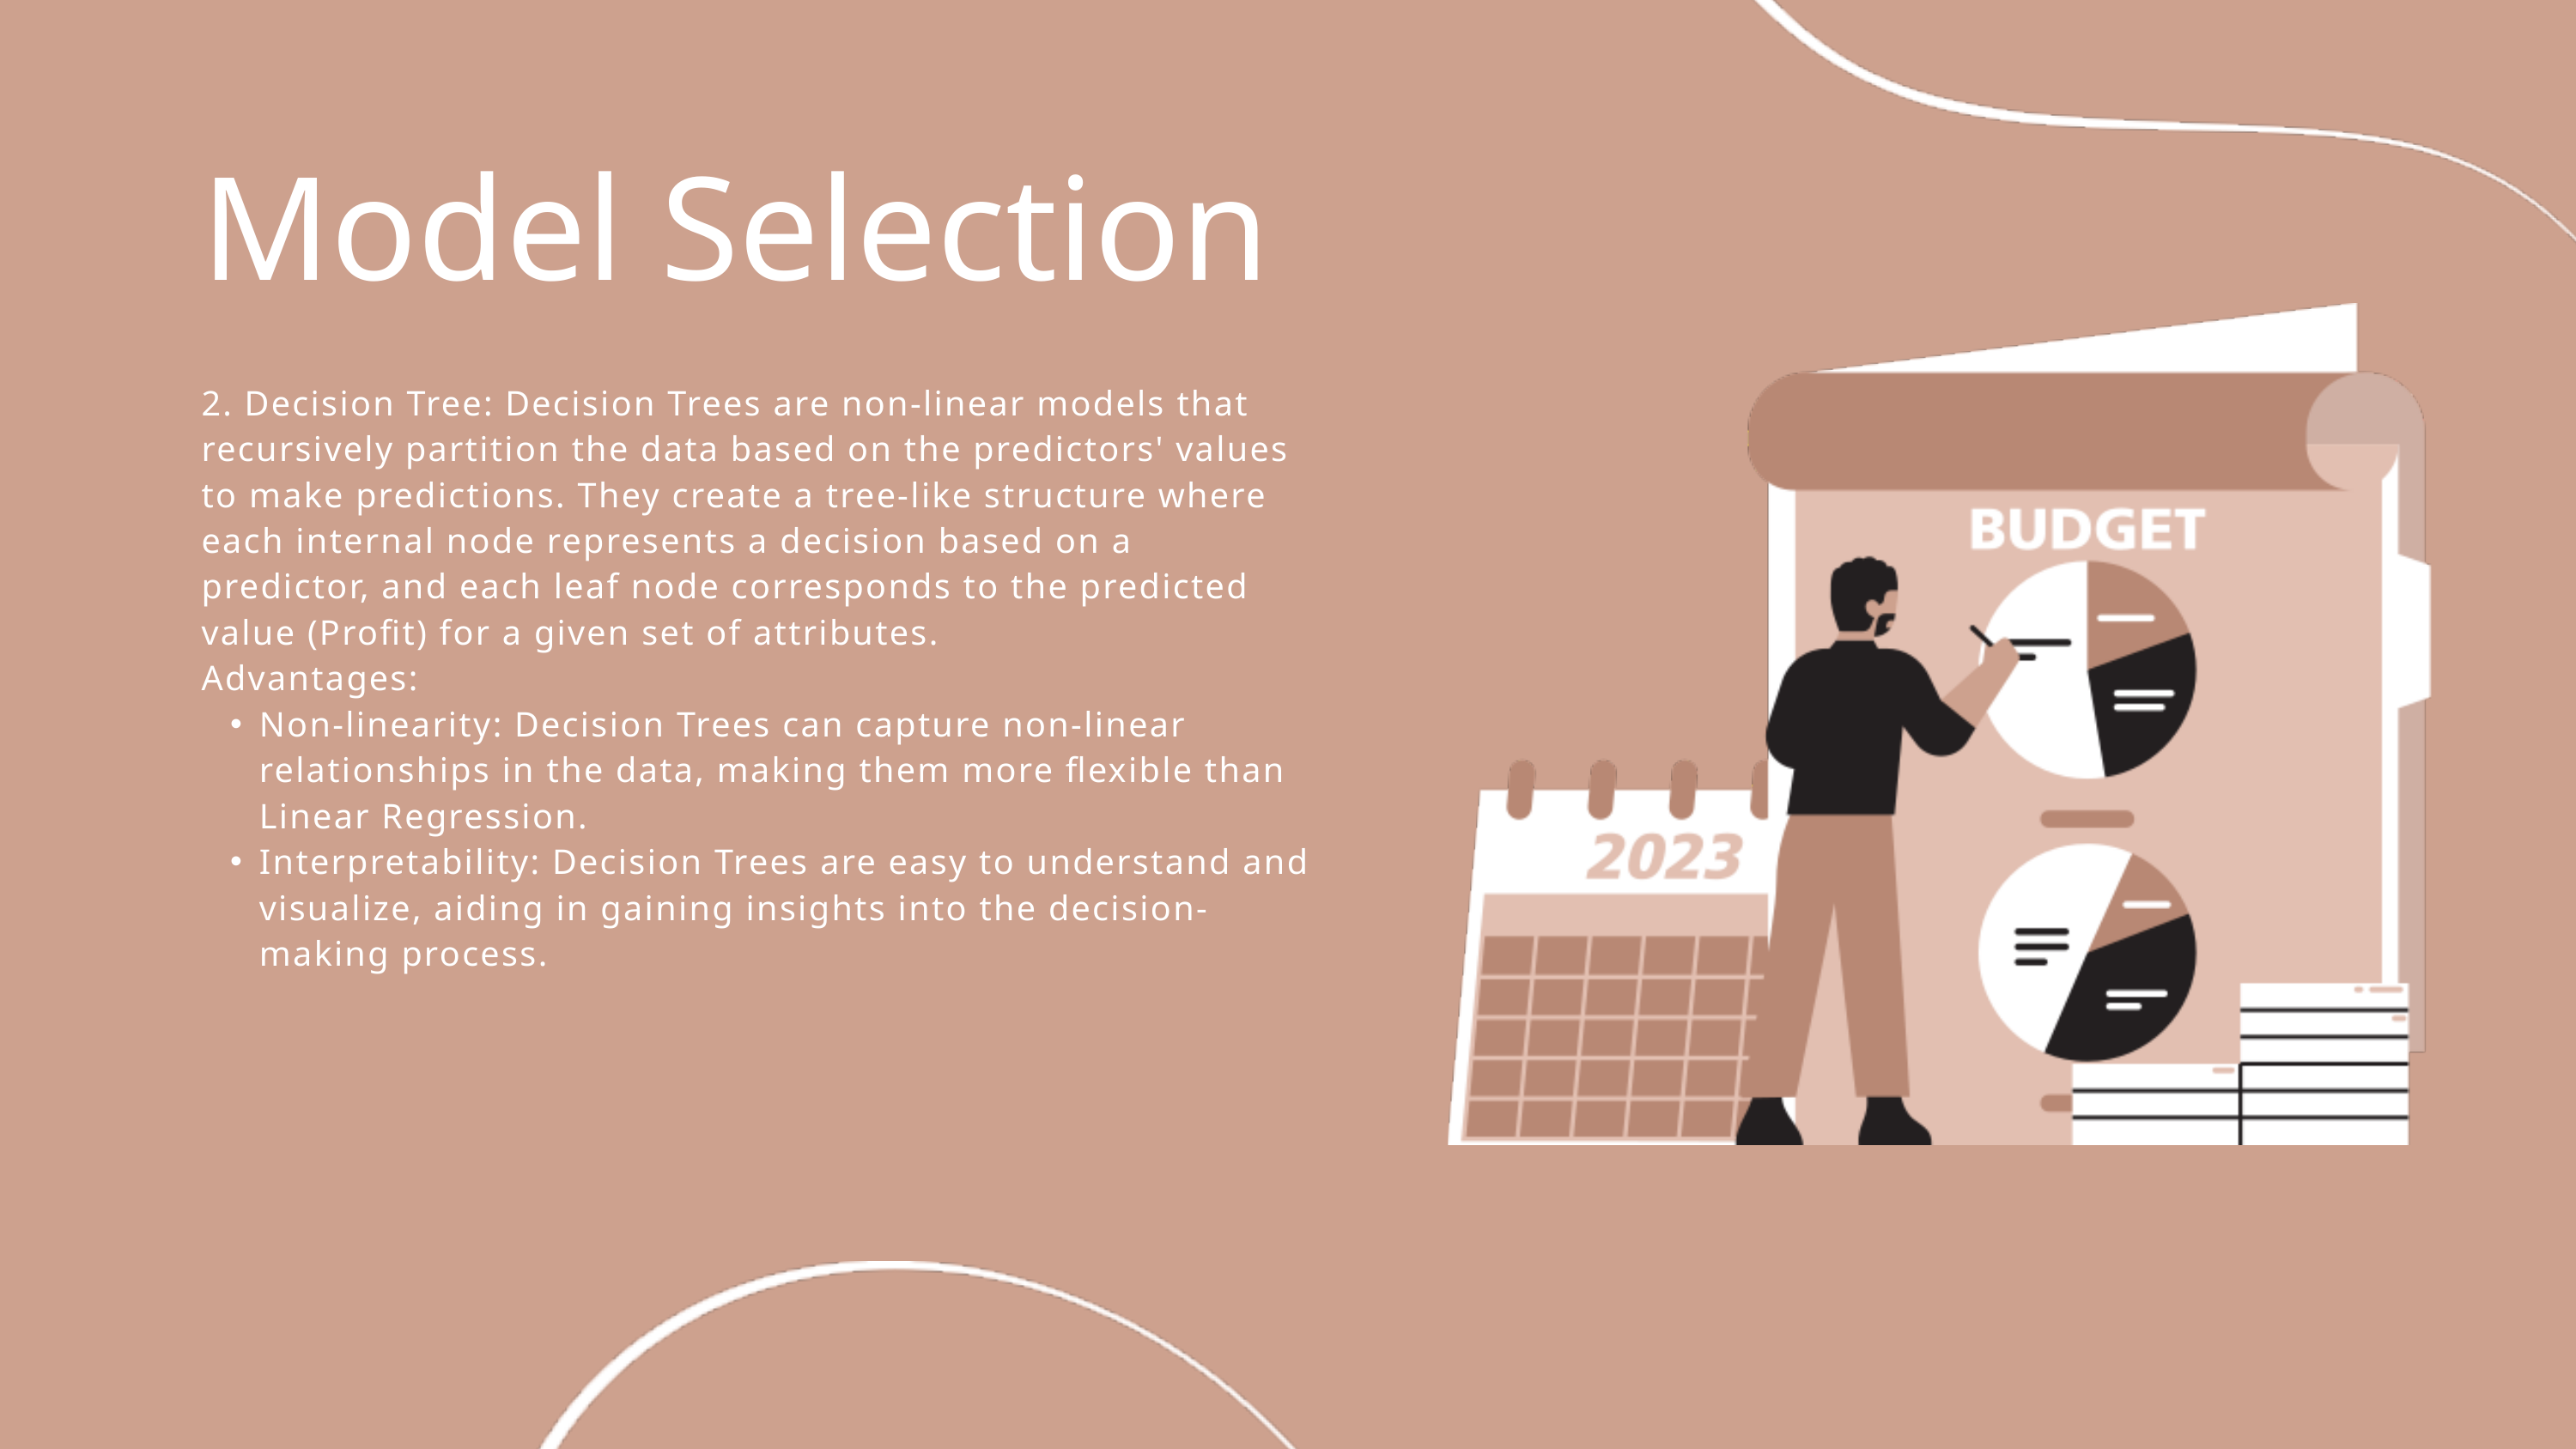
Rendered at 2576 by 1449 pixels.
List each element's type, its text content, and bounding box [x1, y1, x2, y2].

text_box 2. Decision Tree: Decision Trees are non-linear models that recursively partition the data based on the predictors' values to make predictions. They create a tree-like structure where each internal node represents a decision based on a predictor, and each leaf node corresponds to the predicted value (Profit) for a given set of attributes. Advantages: Non-linearity: Decision Trees can capture non-linear relationships in the data, making them more flexible than Linear Regression. Interpretability: Decision Trees are easy to understand and visualize, aiding in gaining insights into the decision-making process. [201, 376, 1315, 1065]
text_box [471, 1261, 1503, 1449]
text_box Model Selection [201, 149, 1424, 310]
text_box [1448, 303, 2432, 1145]
text_box [1682, 0, 2576, 471]
